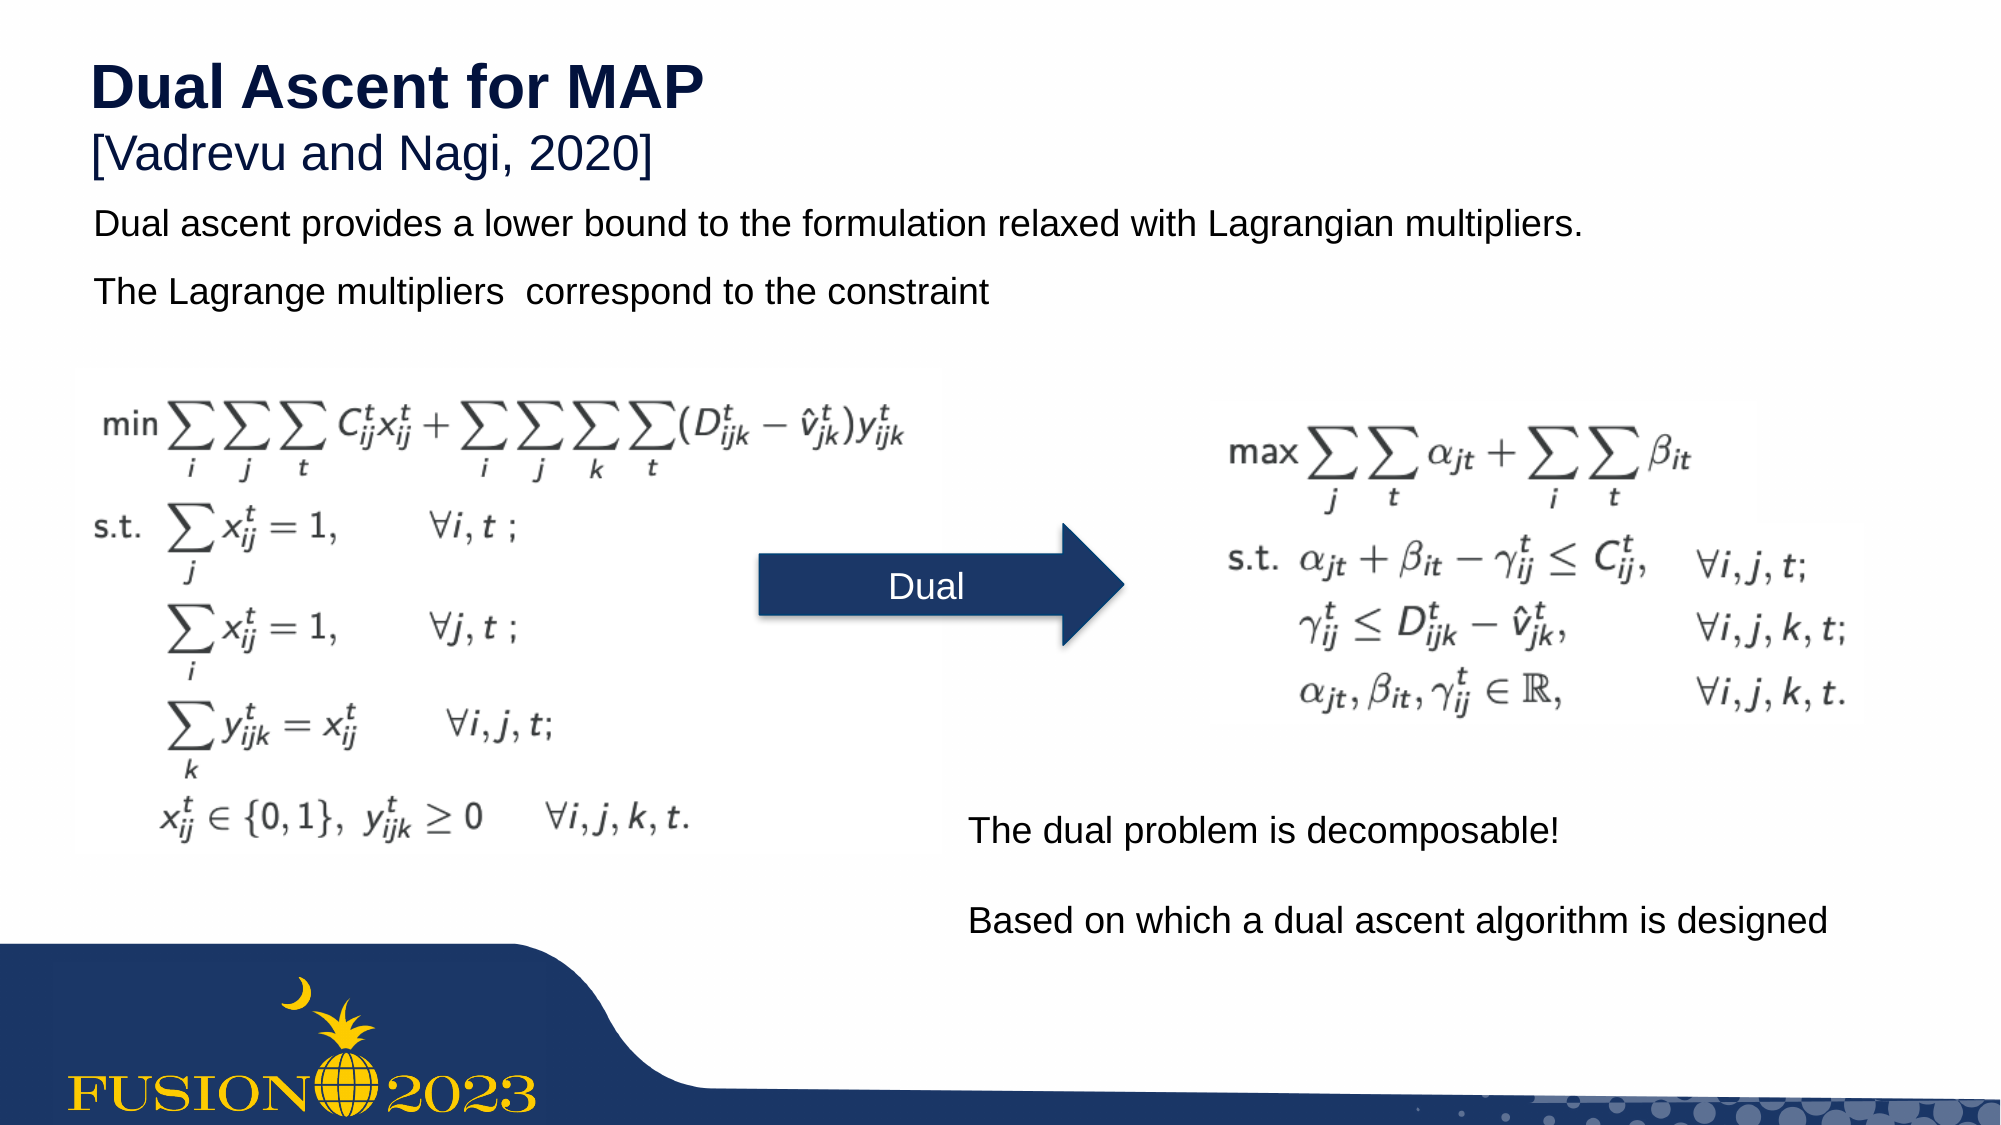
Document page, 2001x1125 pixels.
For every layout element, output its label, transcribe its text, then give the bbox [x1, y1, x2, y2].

picture [0, 0, 2001, 1125]
text_box Dual Ascent for MAP [Vadrevu and Nagi, 2020] [75, 38, 1984, 170]
text_box Dual [947, 523, 1125, 646]
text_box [1209, 401, 1864, 724]
text_box The dual problem is decomposable! Based on which a dual ascent algorithm is designed [953, 799, 1864, 949]
